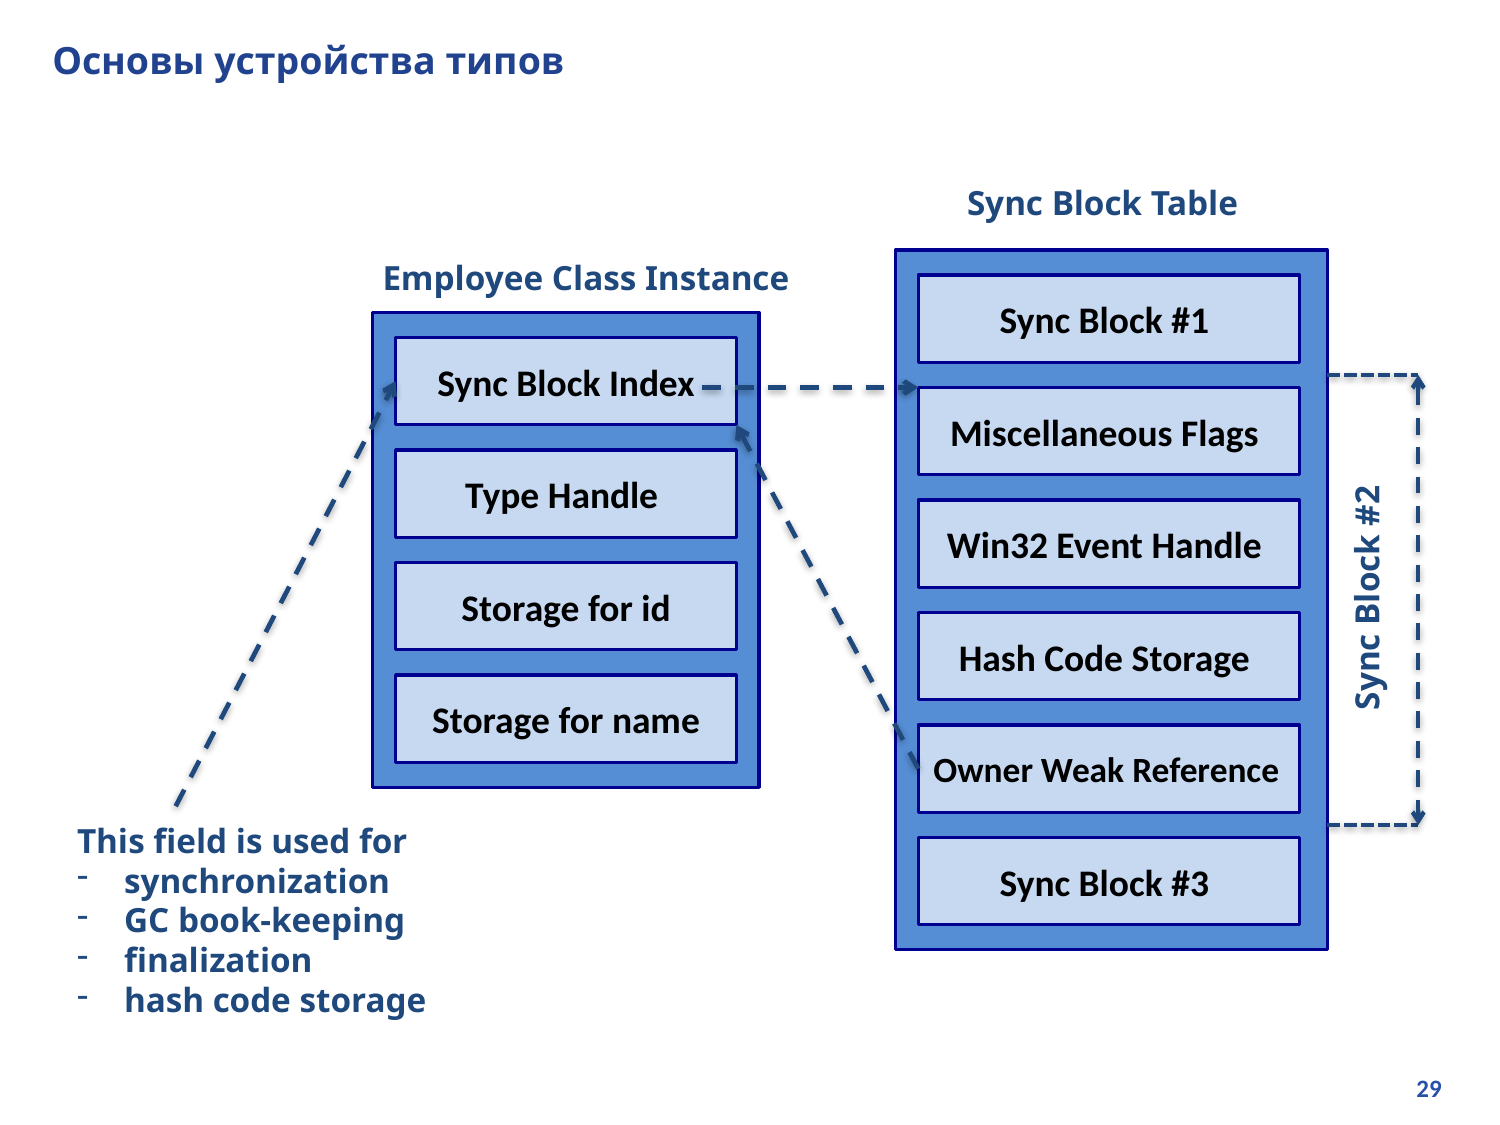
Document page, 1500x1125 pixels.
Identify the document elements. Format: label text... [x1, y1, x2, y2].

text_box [62, 174, 1419, 1030]
title Основы устройства типов [36, 29, 1455, 88]
